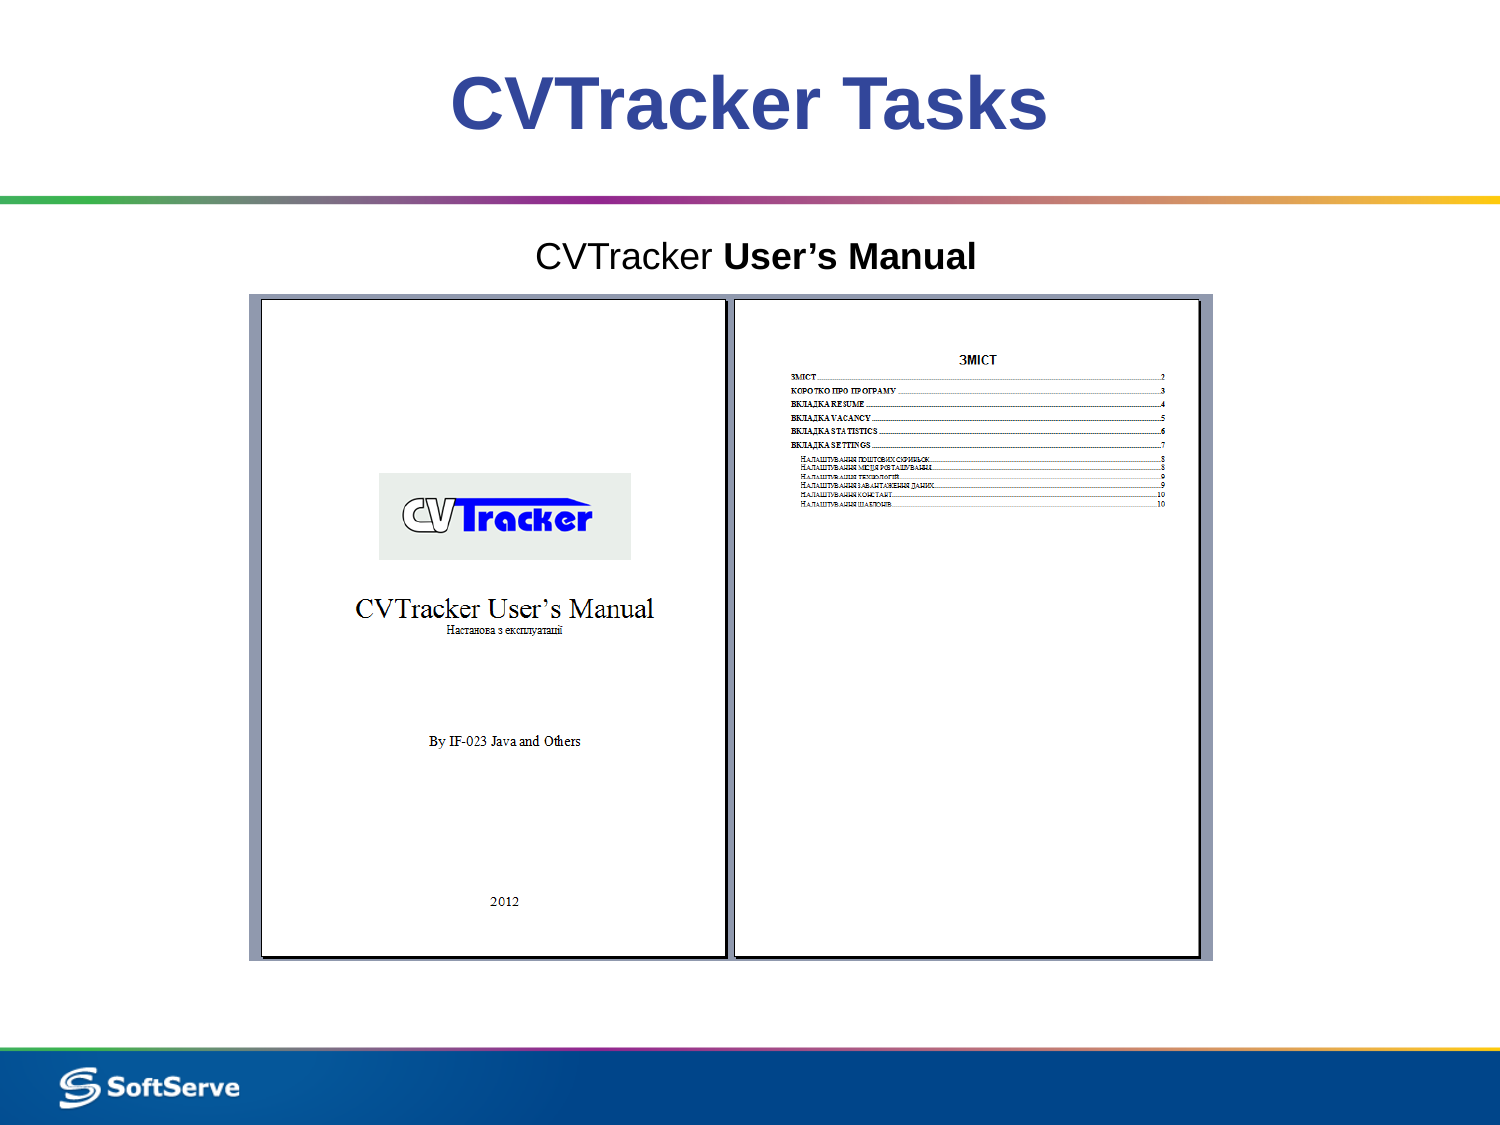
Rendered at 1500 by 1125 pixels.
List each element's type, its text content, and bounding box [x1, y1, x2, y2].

title CVTracker Tasks [74, 24, 1426, 176]
text_box CVTracker User’s Manual [62, 224, 1450, 285]
picture [0, 0, 1500, 1125]
